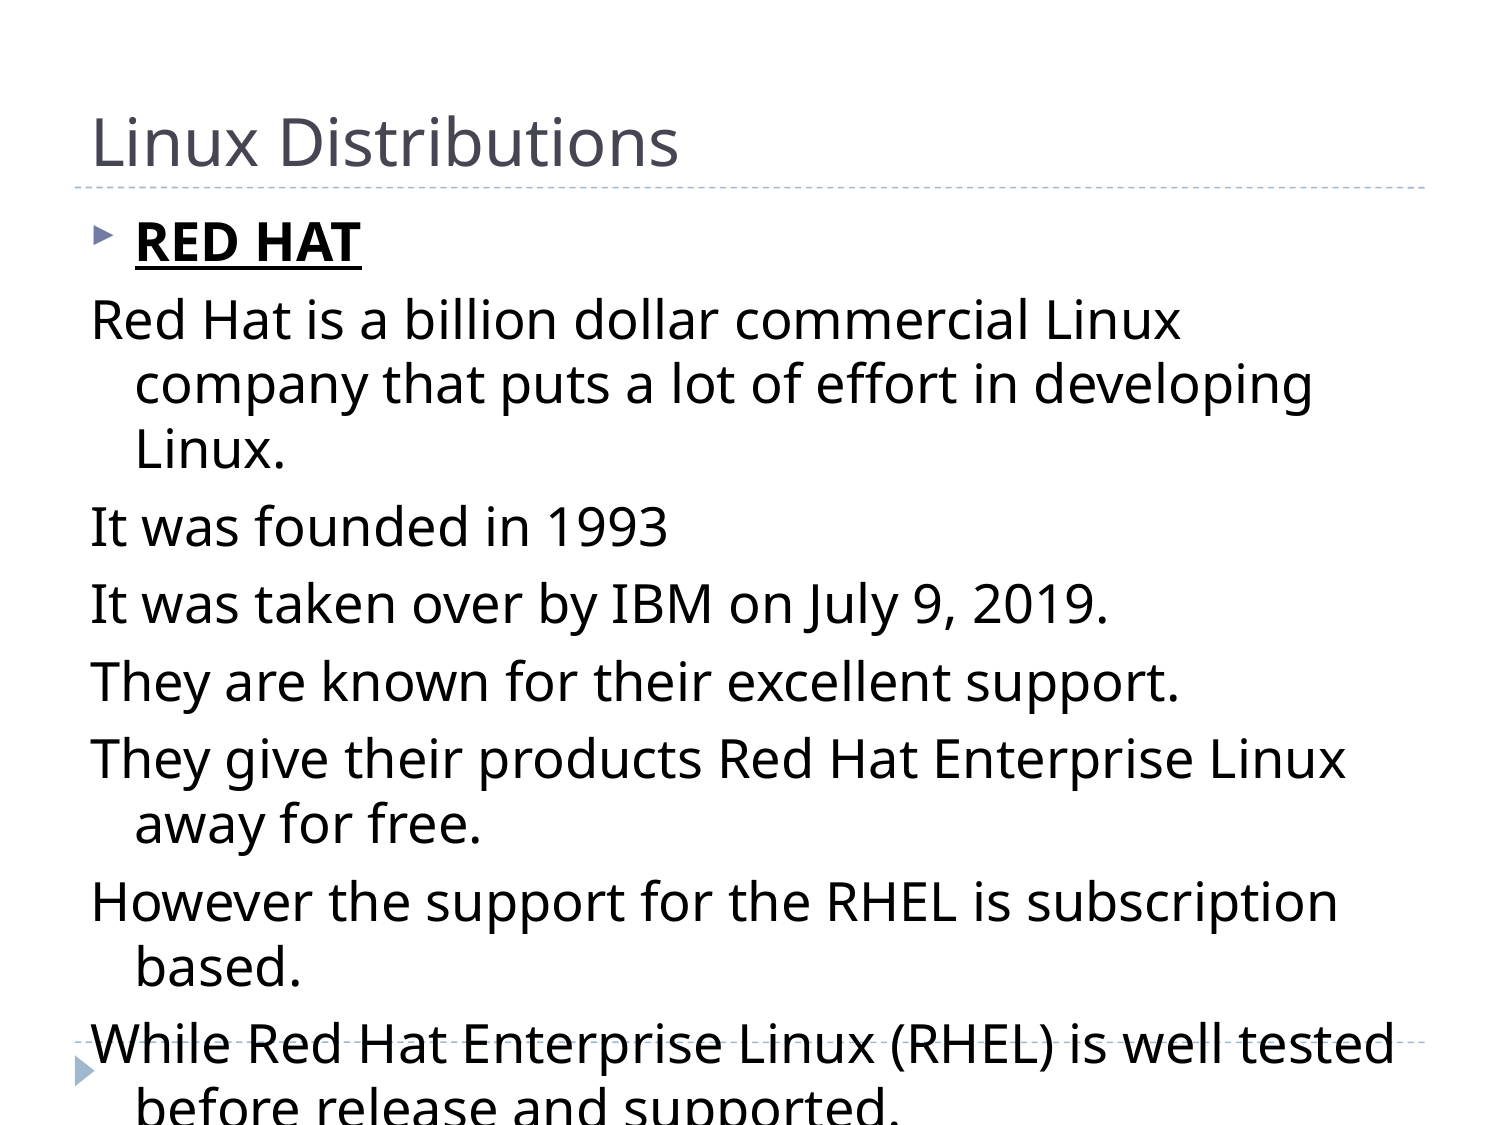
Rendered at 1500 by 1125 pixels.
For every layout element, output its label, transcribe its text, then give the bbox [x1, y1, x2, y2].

text_box RED HAT Red Hat is a billion dollar commercial Linux company that puts a lot of effort in developing Linux. It was founded in 1993 It was taken over by IBM on July 9, 2019. They are known for their excellent support. They give their products Red Hat Enterprise Linux away for free. However the support for the RHEL is subscription based. While Red Hat Enterprise Linux (RHEL) is well tested before release and supported. [74, 199, 1425, 1025]
text_box Linux Distributions [74, 24, 1425, 188]
